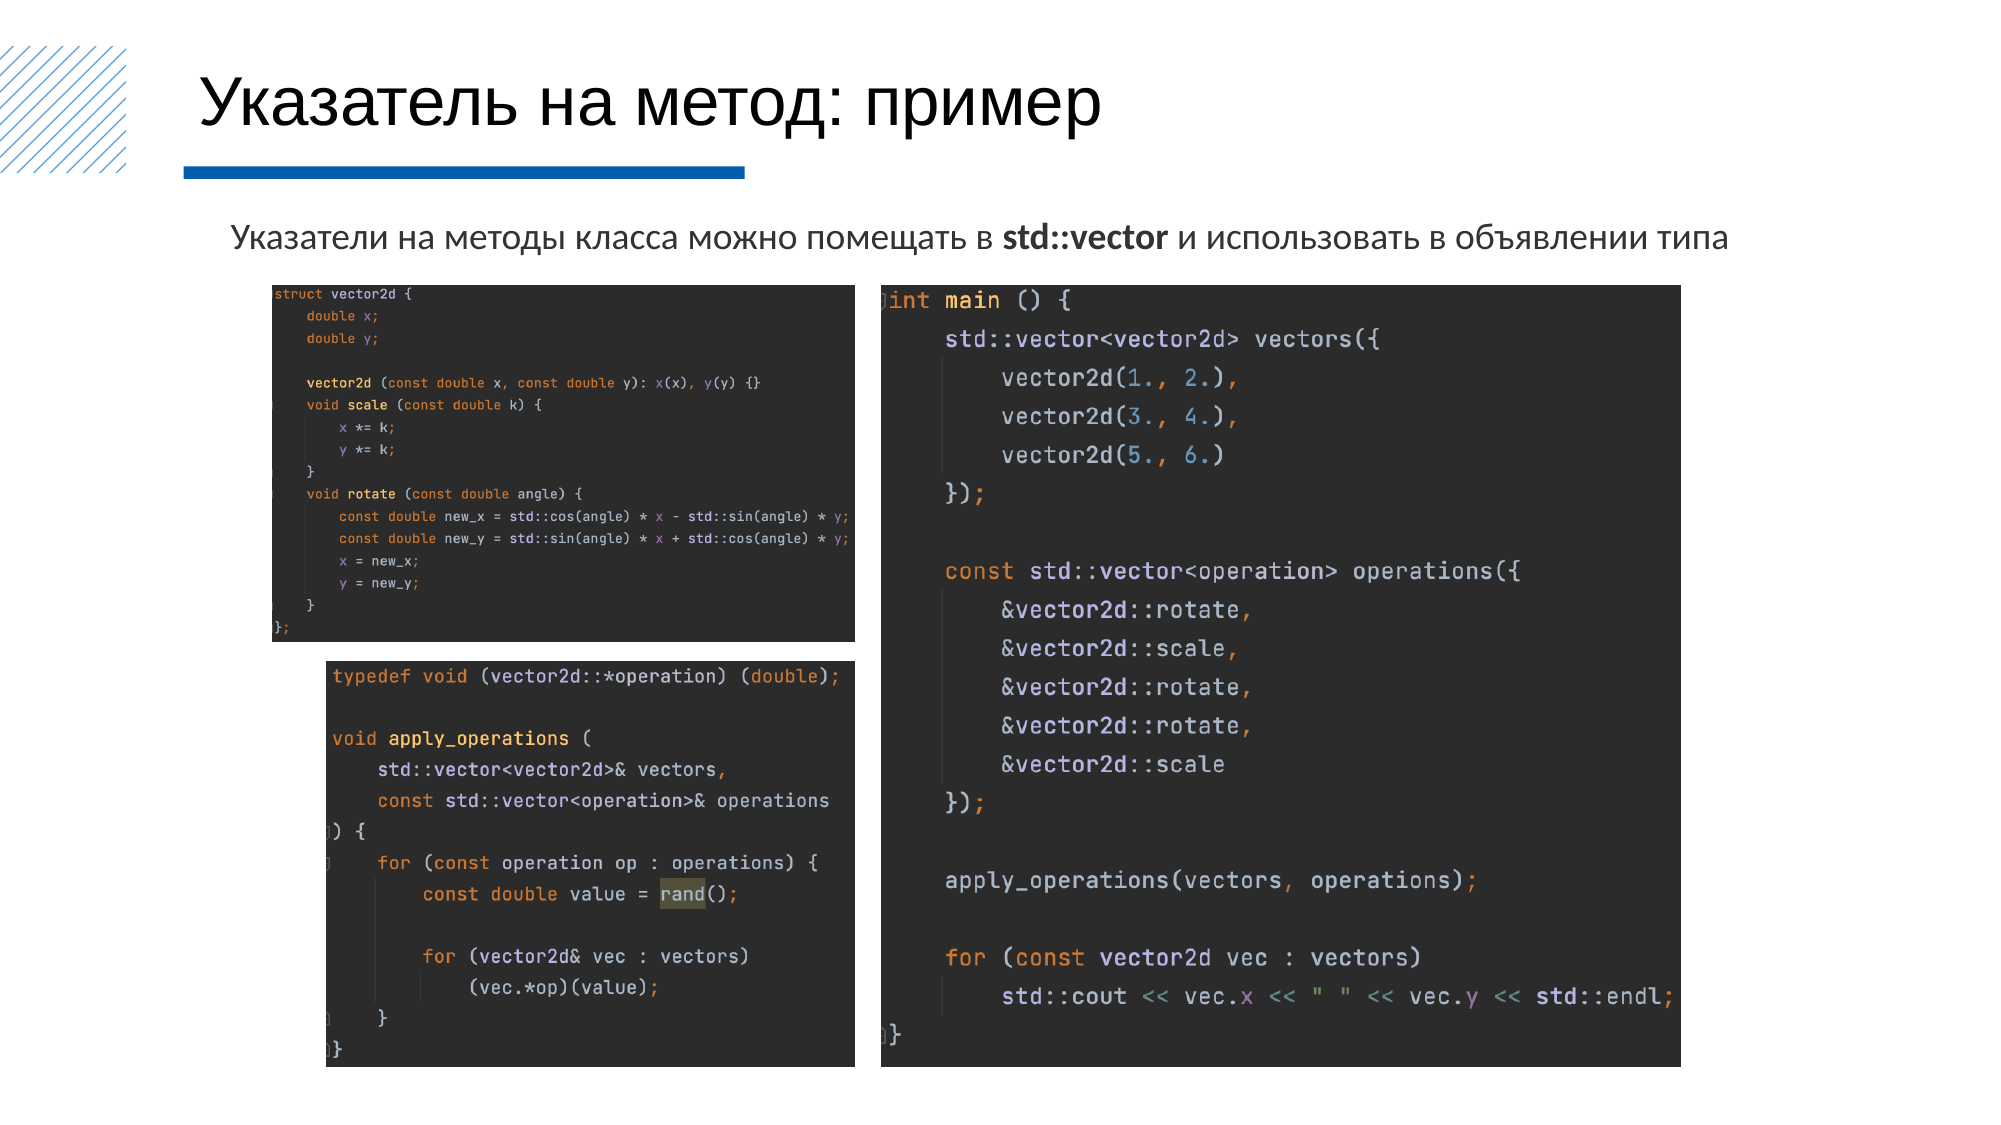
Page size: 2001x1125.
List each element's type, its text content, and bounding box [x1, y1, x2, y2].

picture [325, 661, 855, 1067]
text_box Указатели на методы класса можно помещать в std::vector и использовать в объявлении типа [182, 205, 1778, 265]
list Указатель на метод: пример [183, 58, 1780, 149]
picture [881, 284, 1681, 1067]
picture [0, 46, 126, 173]
picture [272, 284, 855, 643]
